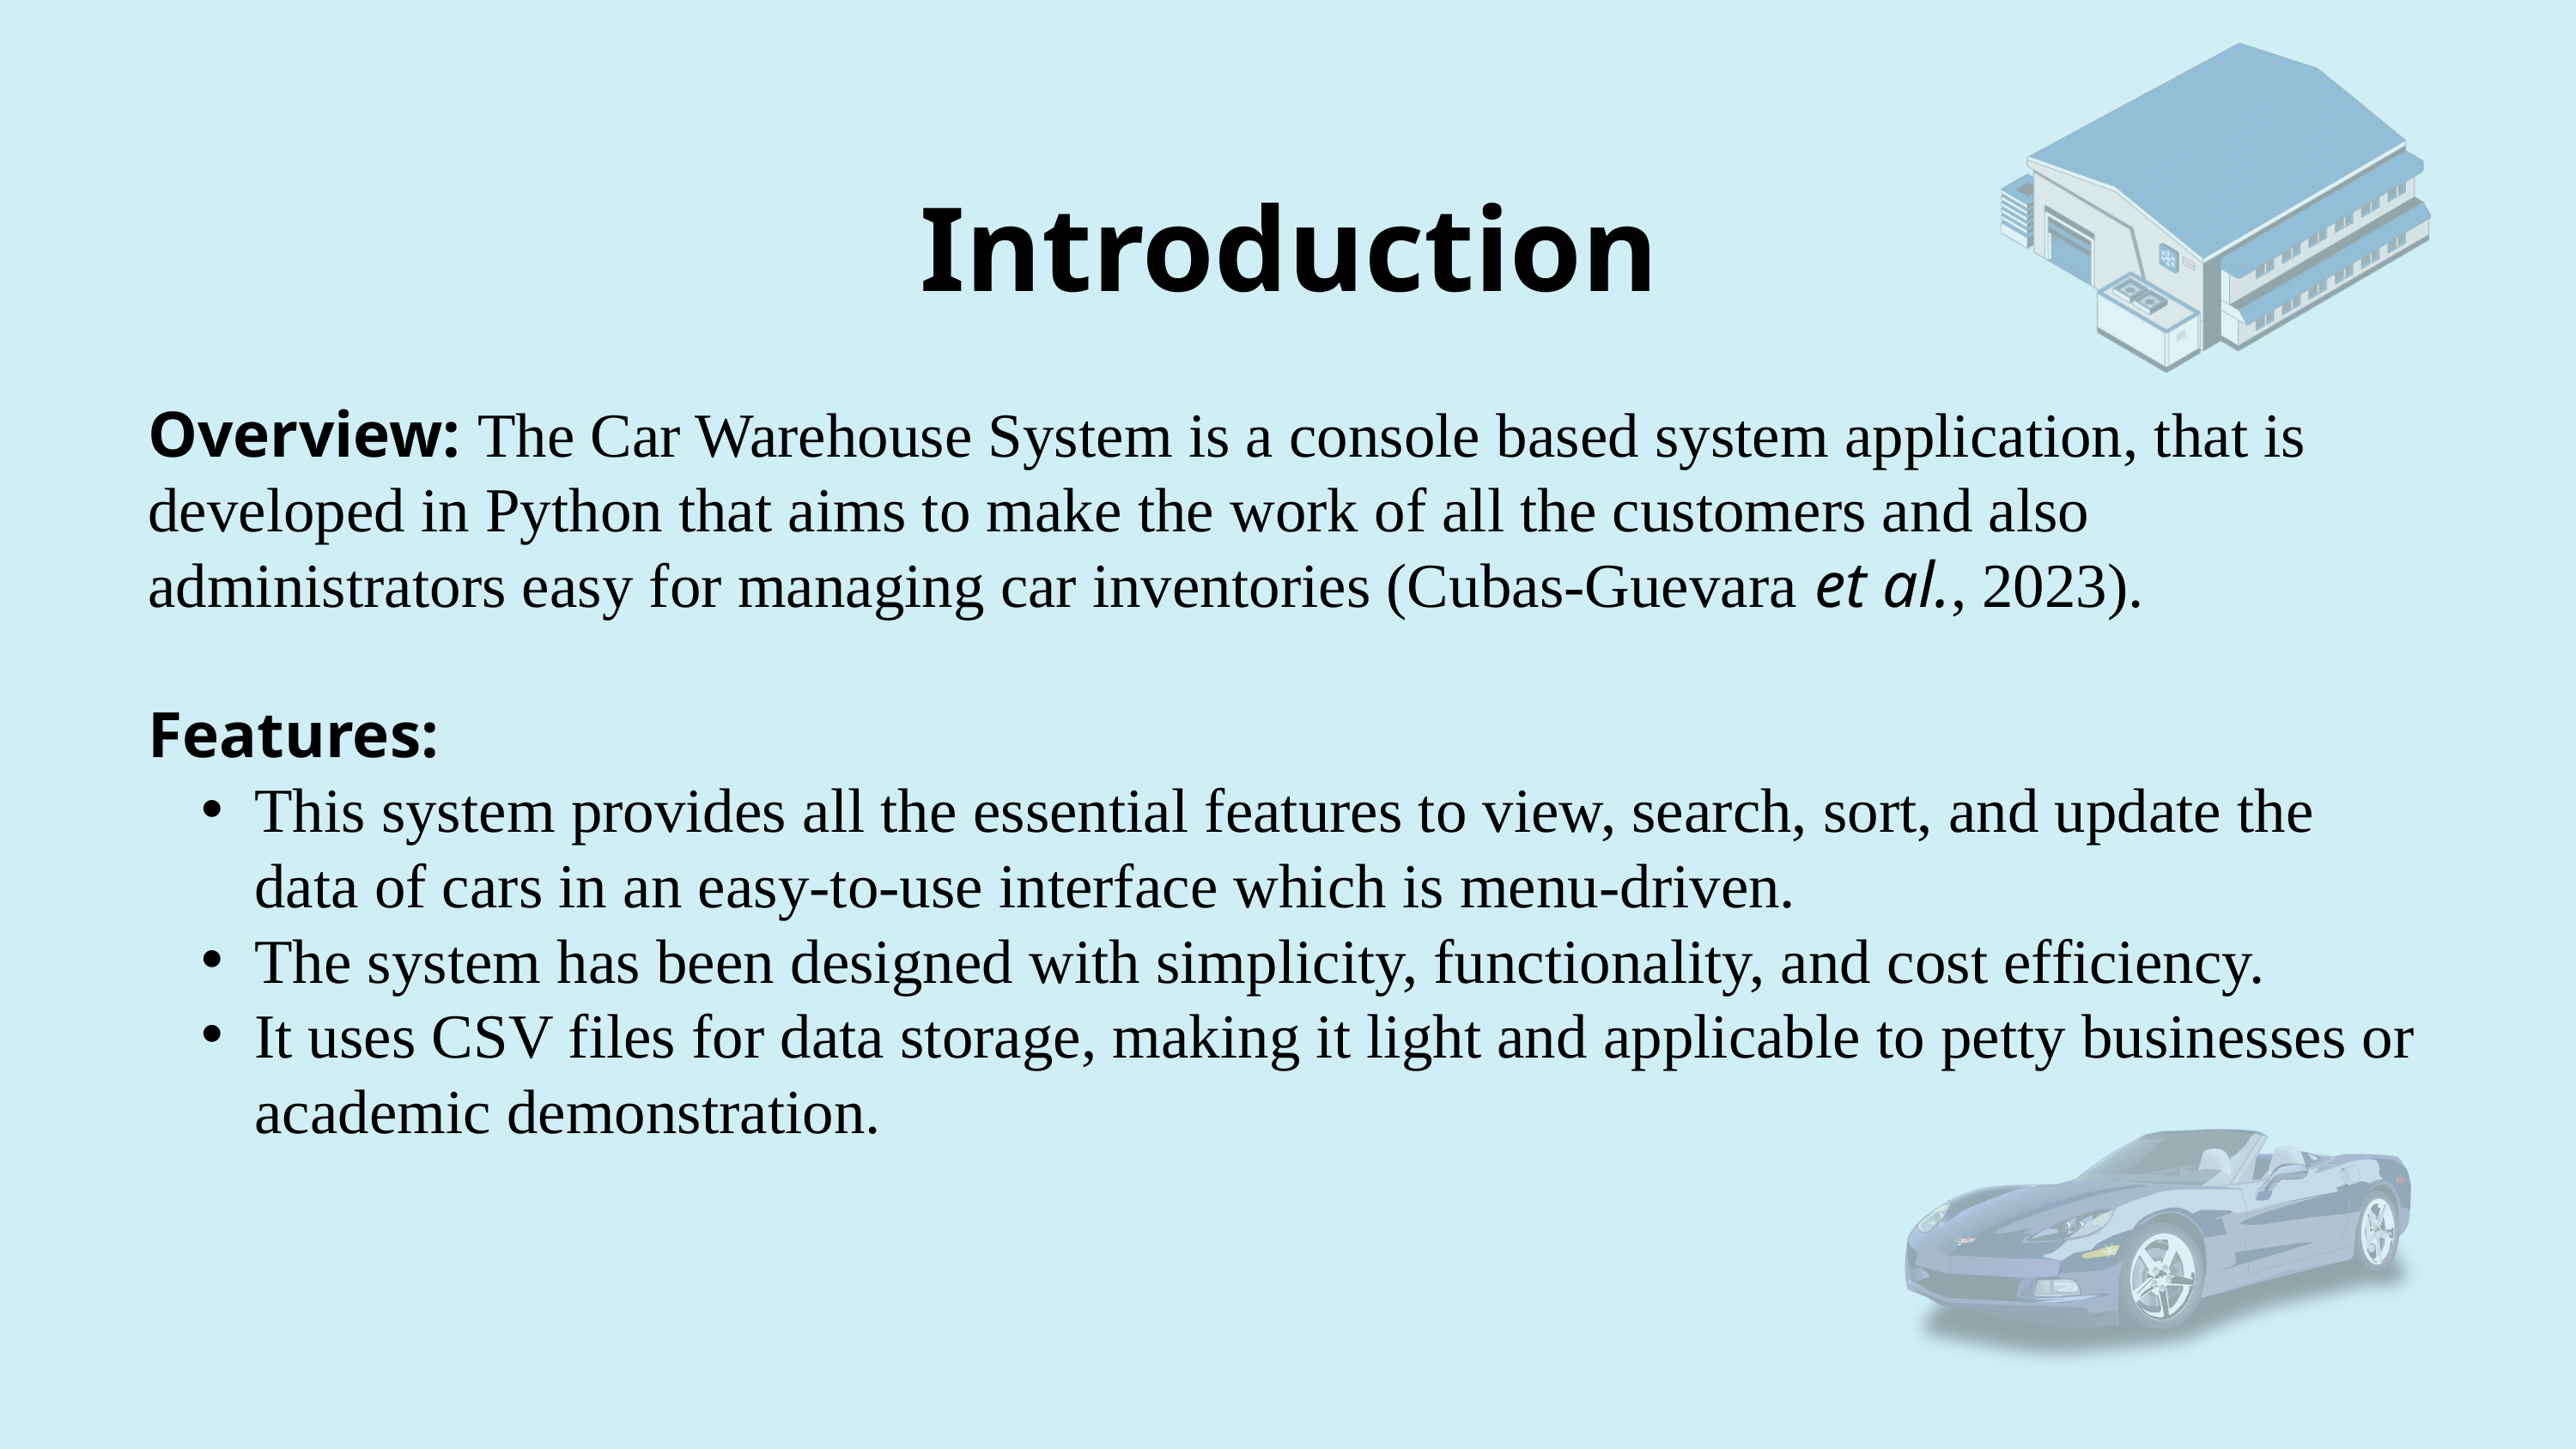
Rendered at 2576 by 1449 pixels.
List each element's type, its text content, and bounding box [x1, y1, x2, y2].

text_box [2001, 43, 2432, 373]
text_box [1878, 1129, 2432, 1379]
text_box Introduction [148, 198, 2001, 315]
text_box Overview: The Car Warehouse System is a console based system application, that is developed in Python that aims to make the work of all the customers and also administrators easy for managing car inventories (Cubas-Guevara et al., 2023). Features: This system provides all the essential features to view, search, sort, and update the data of cars in an easy-to-use interface which is menu-driven. The system has been designed with simplicity, functionality, and cost efficiency. It uses CSV files for data storage, making it light and applicable to petty businesses or academic demonstration. [148, 394, 2432, 1146]
